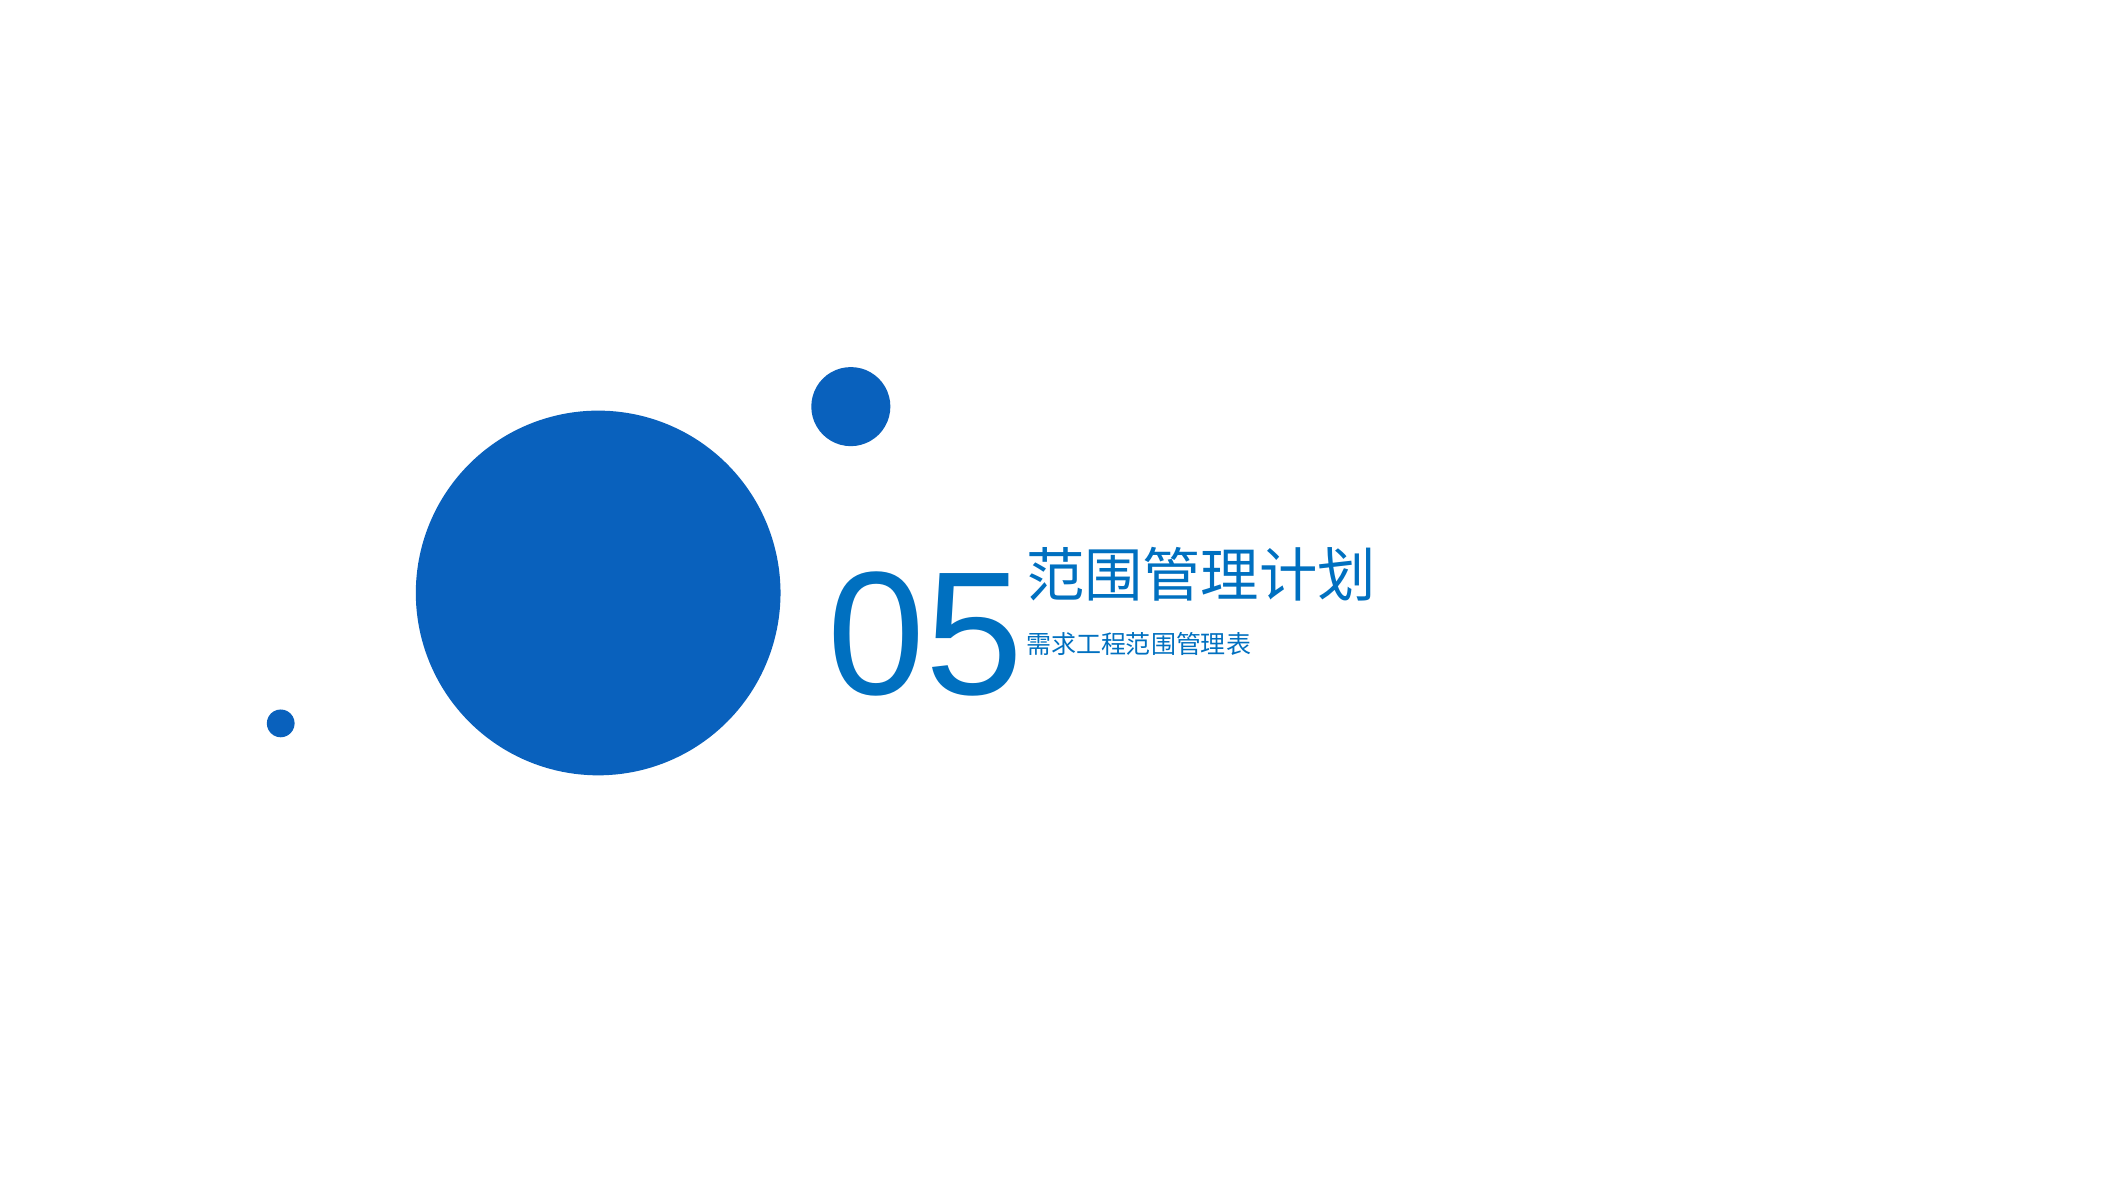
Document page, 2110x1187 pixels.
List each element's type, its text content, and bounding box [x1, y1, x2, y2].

text_box [811, 367, 891, 447]
text_box [415, 410, 780, 776]
text_box 05 [780, 511, 1070, 737]
text_box [266, 709, 295, 738]
text_box 范围管理计划 [1026, 537, 1495, 609]
text_box 需求工程范围管理表 [1026, 628, 1679, 659]
